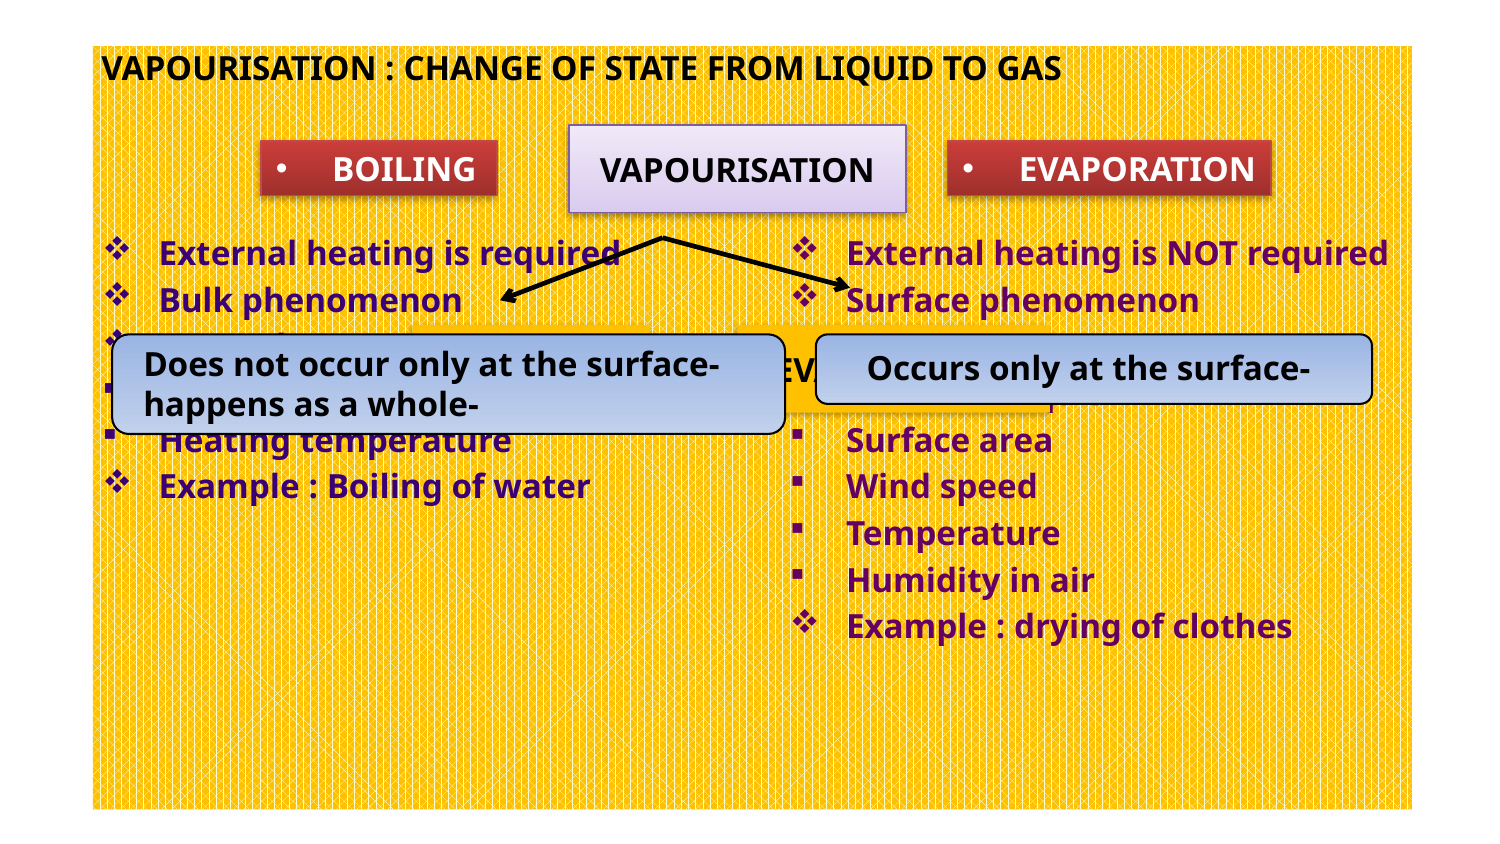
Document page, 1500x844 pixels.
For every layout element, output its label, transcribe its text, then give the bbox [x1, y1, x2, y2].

text_box BOILING [260, 140, 498, 196]
text_box VAPOURISATION [568, 124, 907, 213]
text_box External heating is required Bulk phenomenon Depends on- Nature of liquid Heating temperature Example : Boiling of water [87, 225, 774, 622]
text_box Does not occur only at the surface- happens as a whole- [126, 334, 783, 433]
text_box EVAPORATION [947, 140, 1272, 196]
text_box [1054, 397, 1374, 406]
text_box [662, 237, 1051, 413]
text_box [412, 237, 661, 413]
text_box [1054, 332, 1372, 338]
text_box [91, 44, 1414, 225]
text_box External heating is NOT required Surface phenomenon Depends on- Nature of liquid Surface area Wind speed Temperature Humidity in air Example : drying of clothes [774, 225, 1479, 844]
text_box Occurs only at the surface- [1054, 338, 1417, 397]
text_box VAPOURISATION : CHANGE OF STATE FROM LIQUID TO GAS [86, 39, 1214, 95]
text_box [110, 332, 779, 437]
text_box [91, 622, 774, 812]
